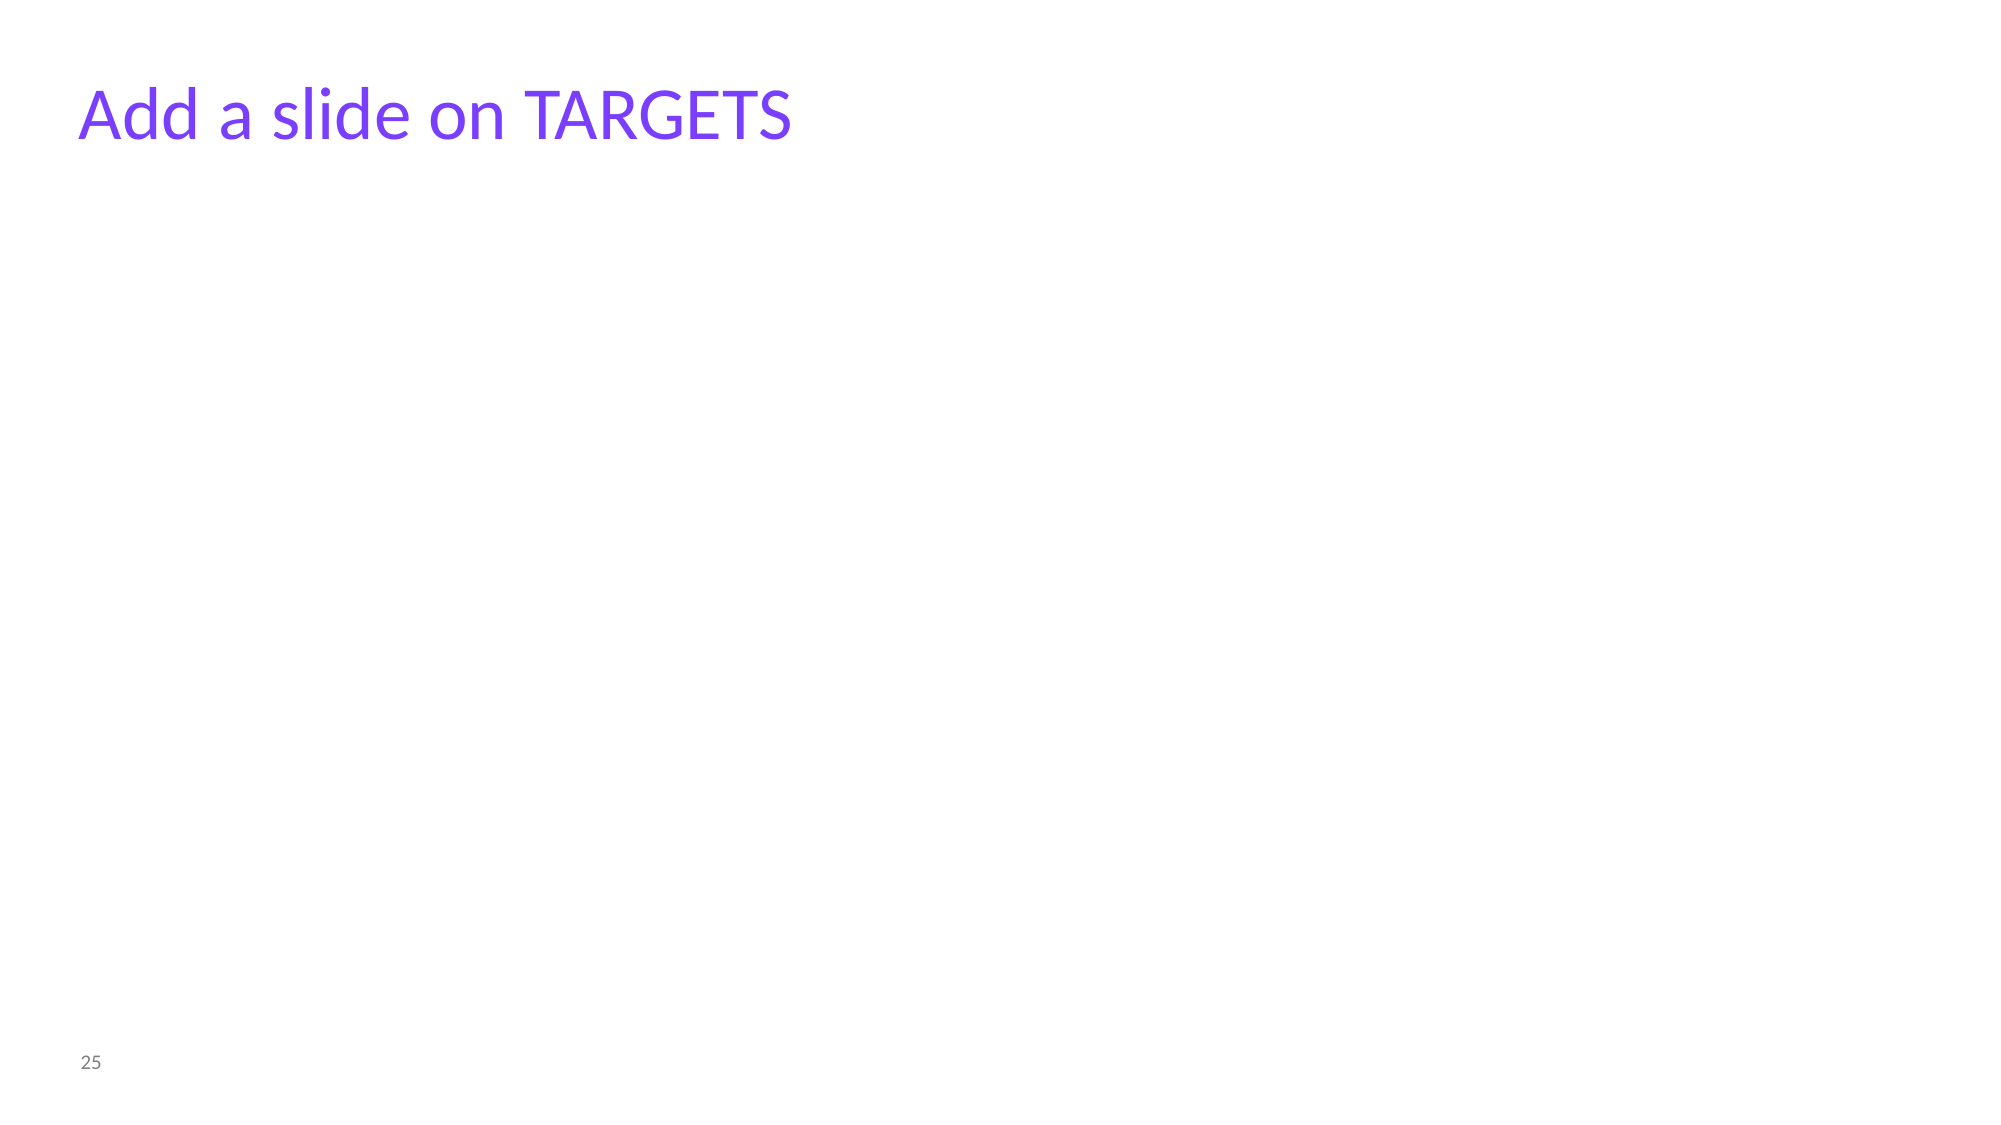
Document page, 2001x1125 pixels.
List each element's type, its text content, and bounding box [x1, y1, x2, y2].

title Add a slide on TARGETS [78, 78, 1922, 163]
